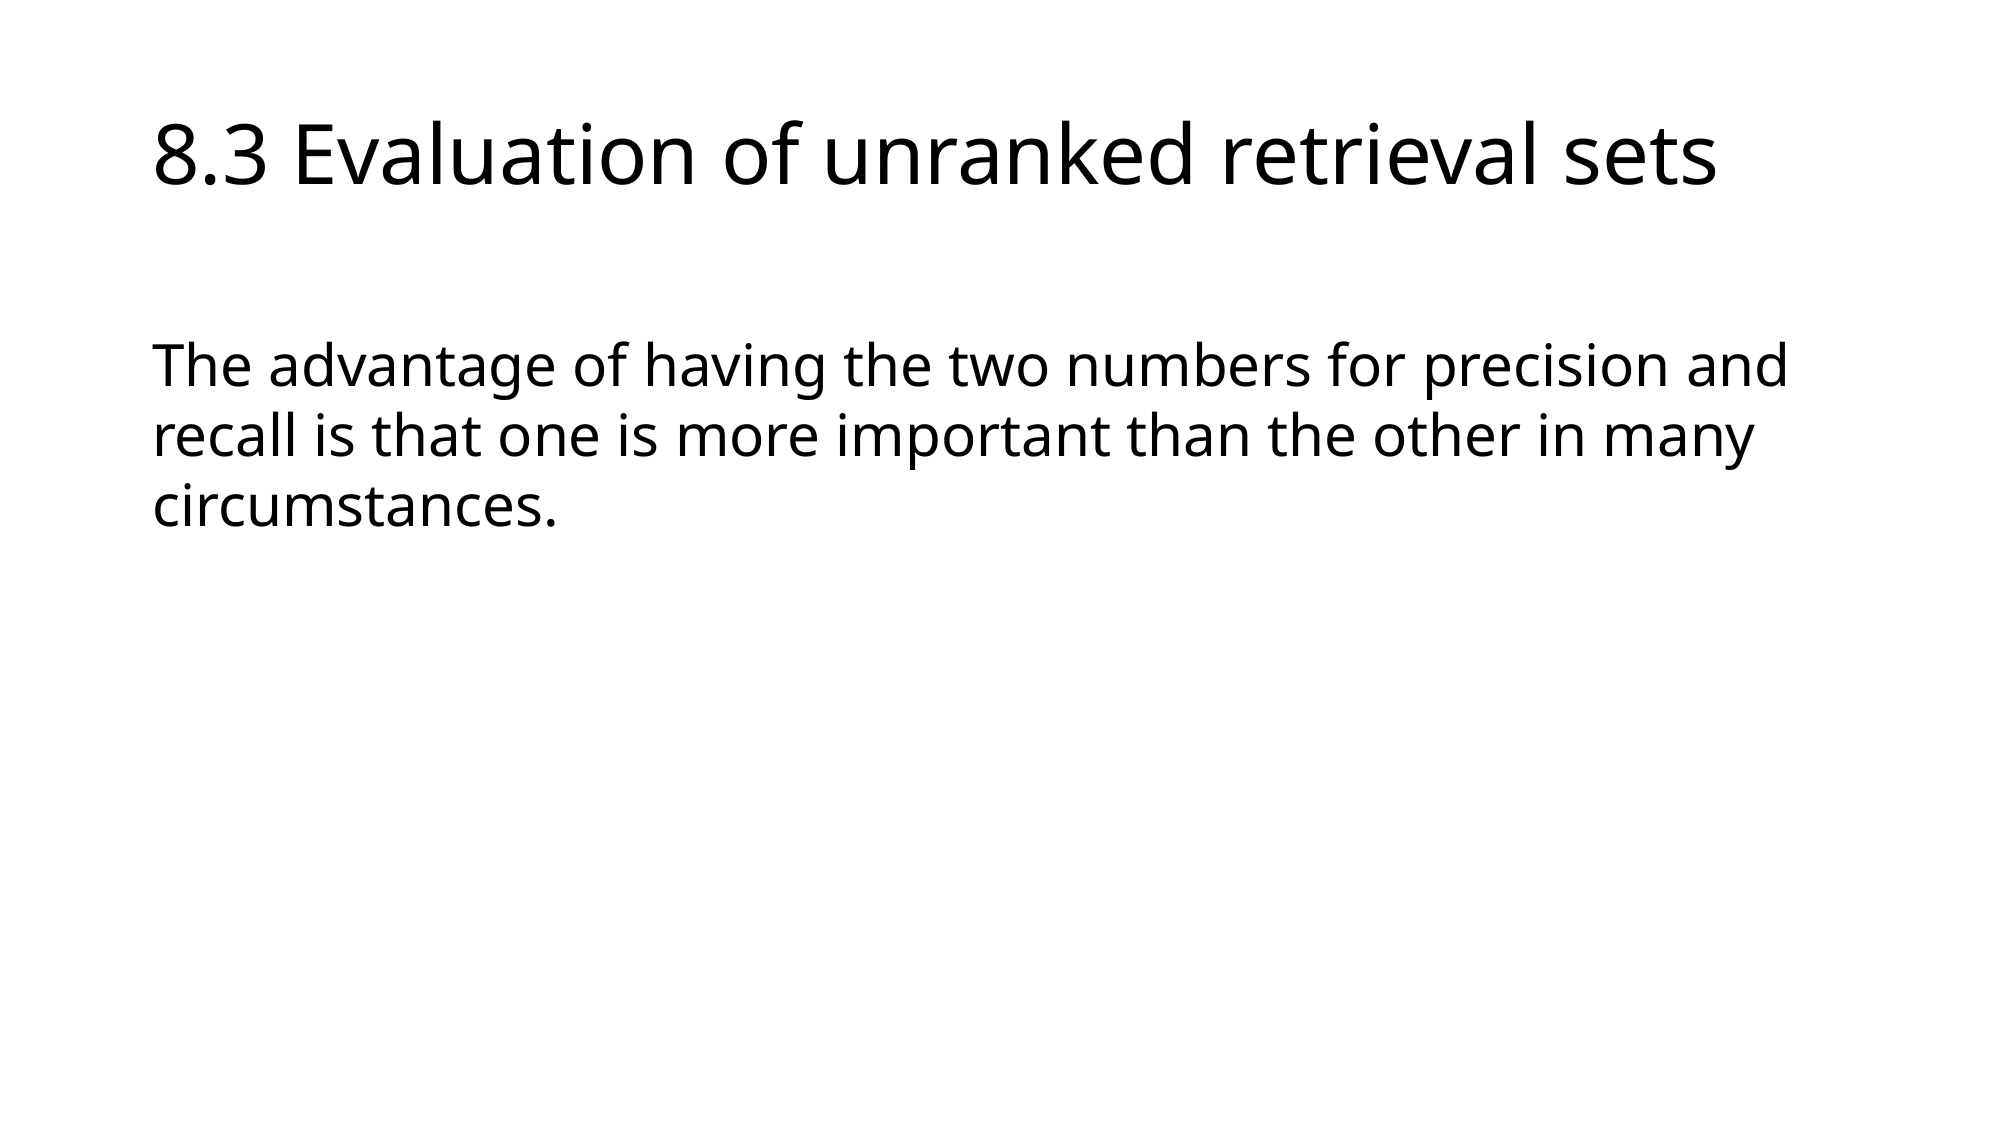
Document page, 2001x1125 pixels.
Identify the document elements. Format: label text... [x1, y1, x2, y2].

text_box The advantage of having the two numbers for precision and recall is that one is more important than the other in many circumstances. [137, 320, 1832, 546]
title 8.3 Evaluation of unranked retrieval sets [137, 59, 1938, 256]
